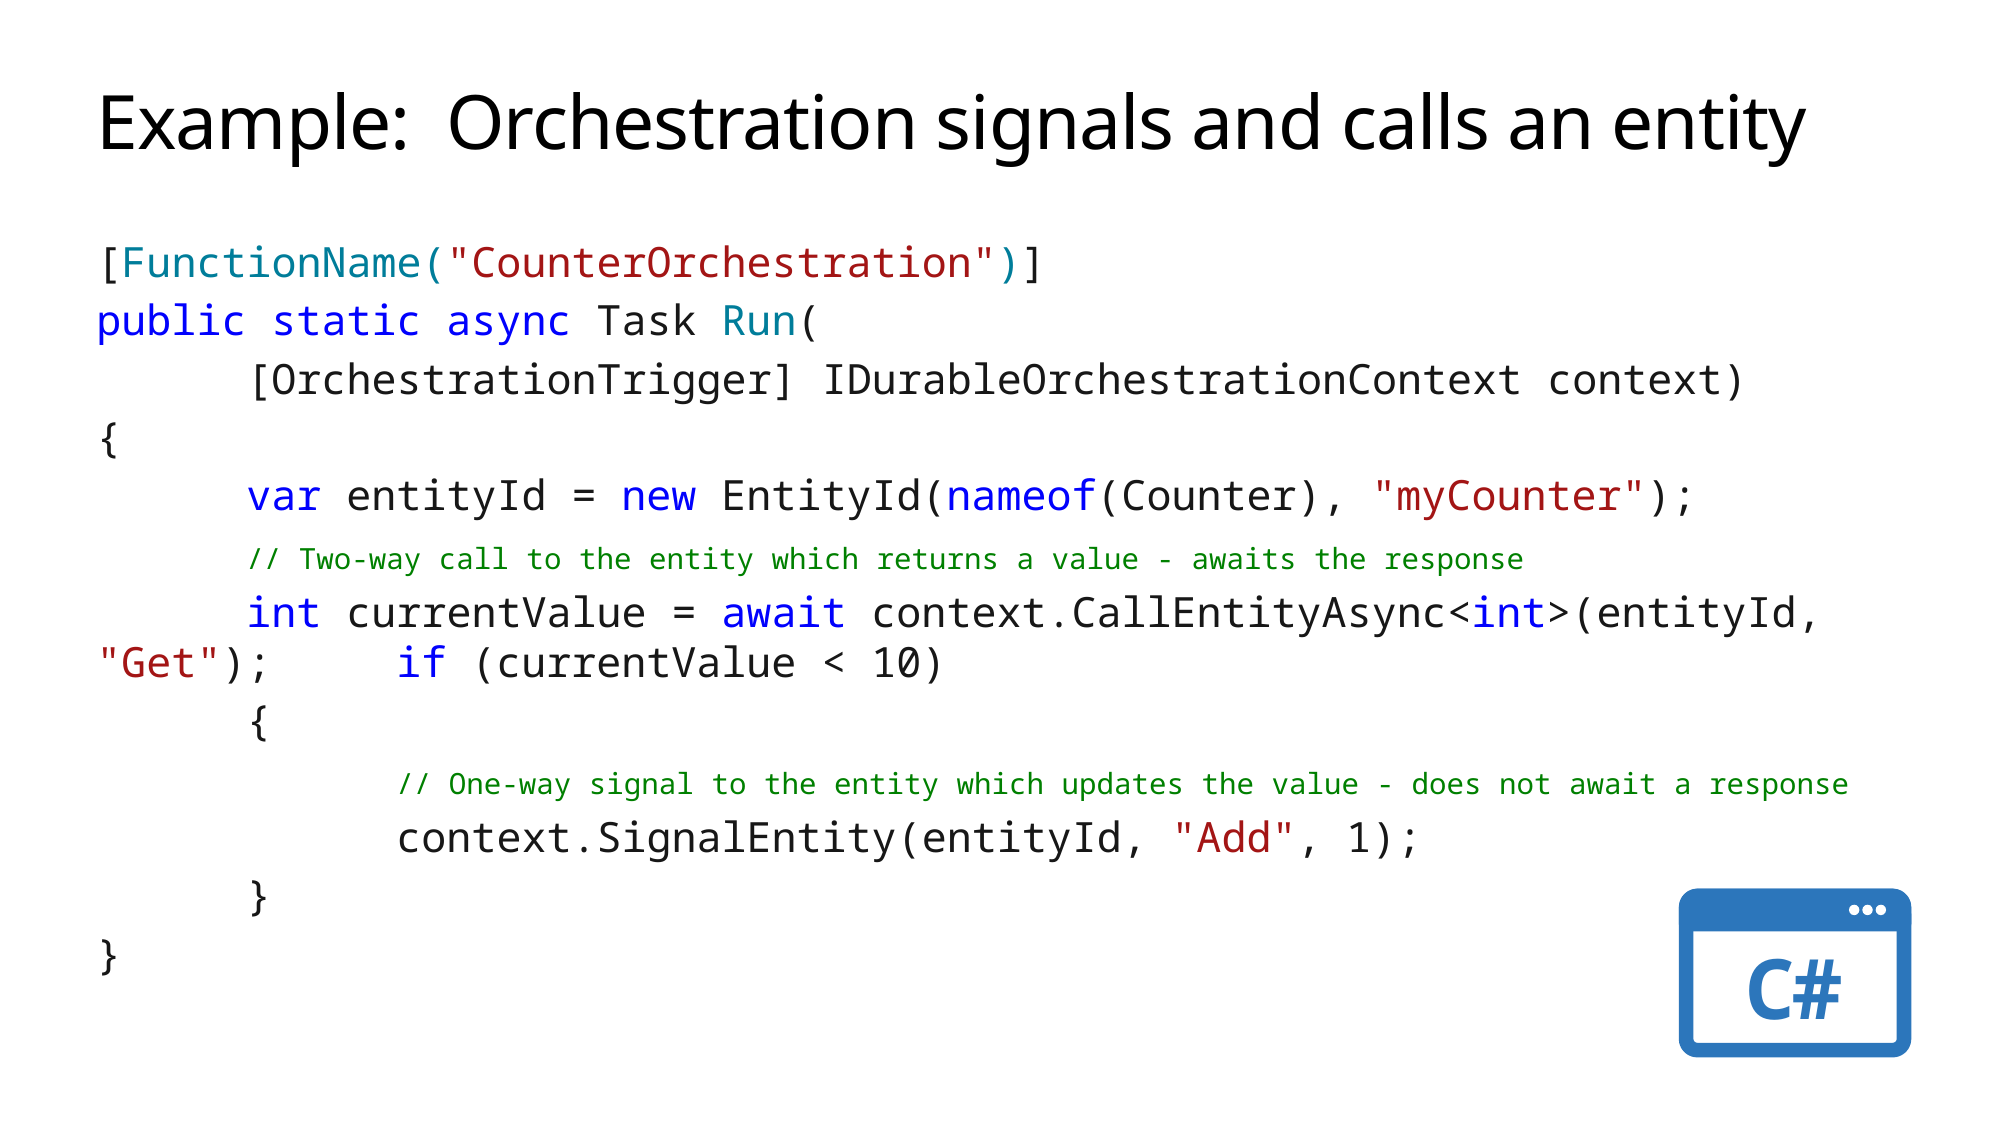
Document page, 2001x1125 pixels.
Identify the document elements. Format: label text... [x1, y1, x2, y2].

title Example: Orchestration signals and calls an entity [96, 75, 1904, 166]
list [FunctionName("CounterOrchestration")] public static async Task Run( [OrchestrationTrigger] IDurableOrchestrationContext context) { var entityId = new EntityId(nameof(Counter), "myCounter"); // Two-way call to the entity which returns a value - awaits the response int currentValue = await context.CallEntityAsync<int>(entityId, "Get"); if (currentValue < 10) { // One-way signal to the entity which updates the value - does not await a response context.SignalEntity(entityId, "Add", 1); } } [96, 235, 1904, 1004]
